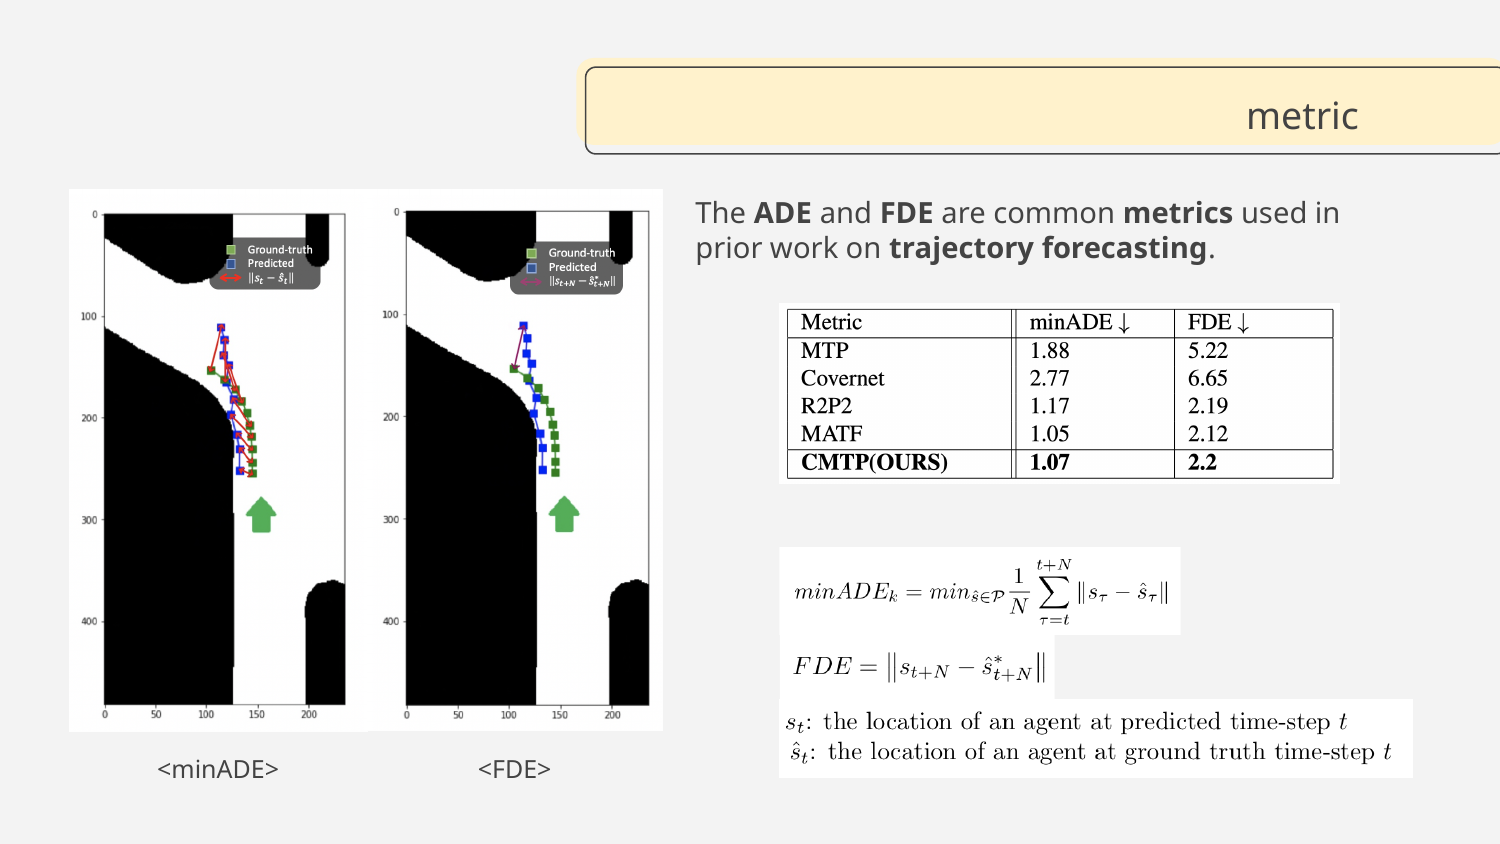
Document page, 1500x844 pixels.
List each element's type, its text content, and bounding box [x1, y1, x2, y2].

text_box <FDE> [234, 738, 795, 789]
title metric [849, 75, 1374, 154]
text_box The ADE and FDE are common metrics used in prior work on trajectory forecasting. [680, 179, 1429, 273]
picture [779, 302, 1340, 484]
picture [68, 188, 663, 732]
picture [779, 547, 1413, 778]
text_box <minADE> [0, 738, 234, 789]
